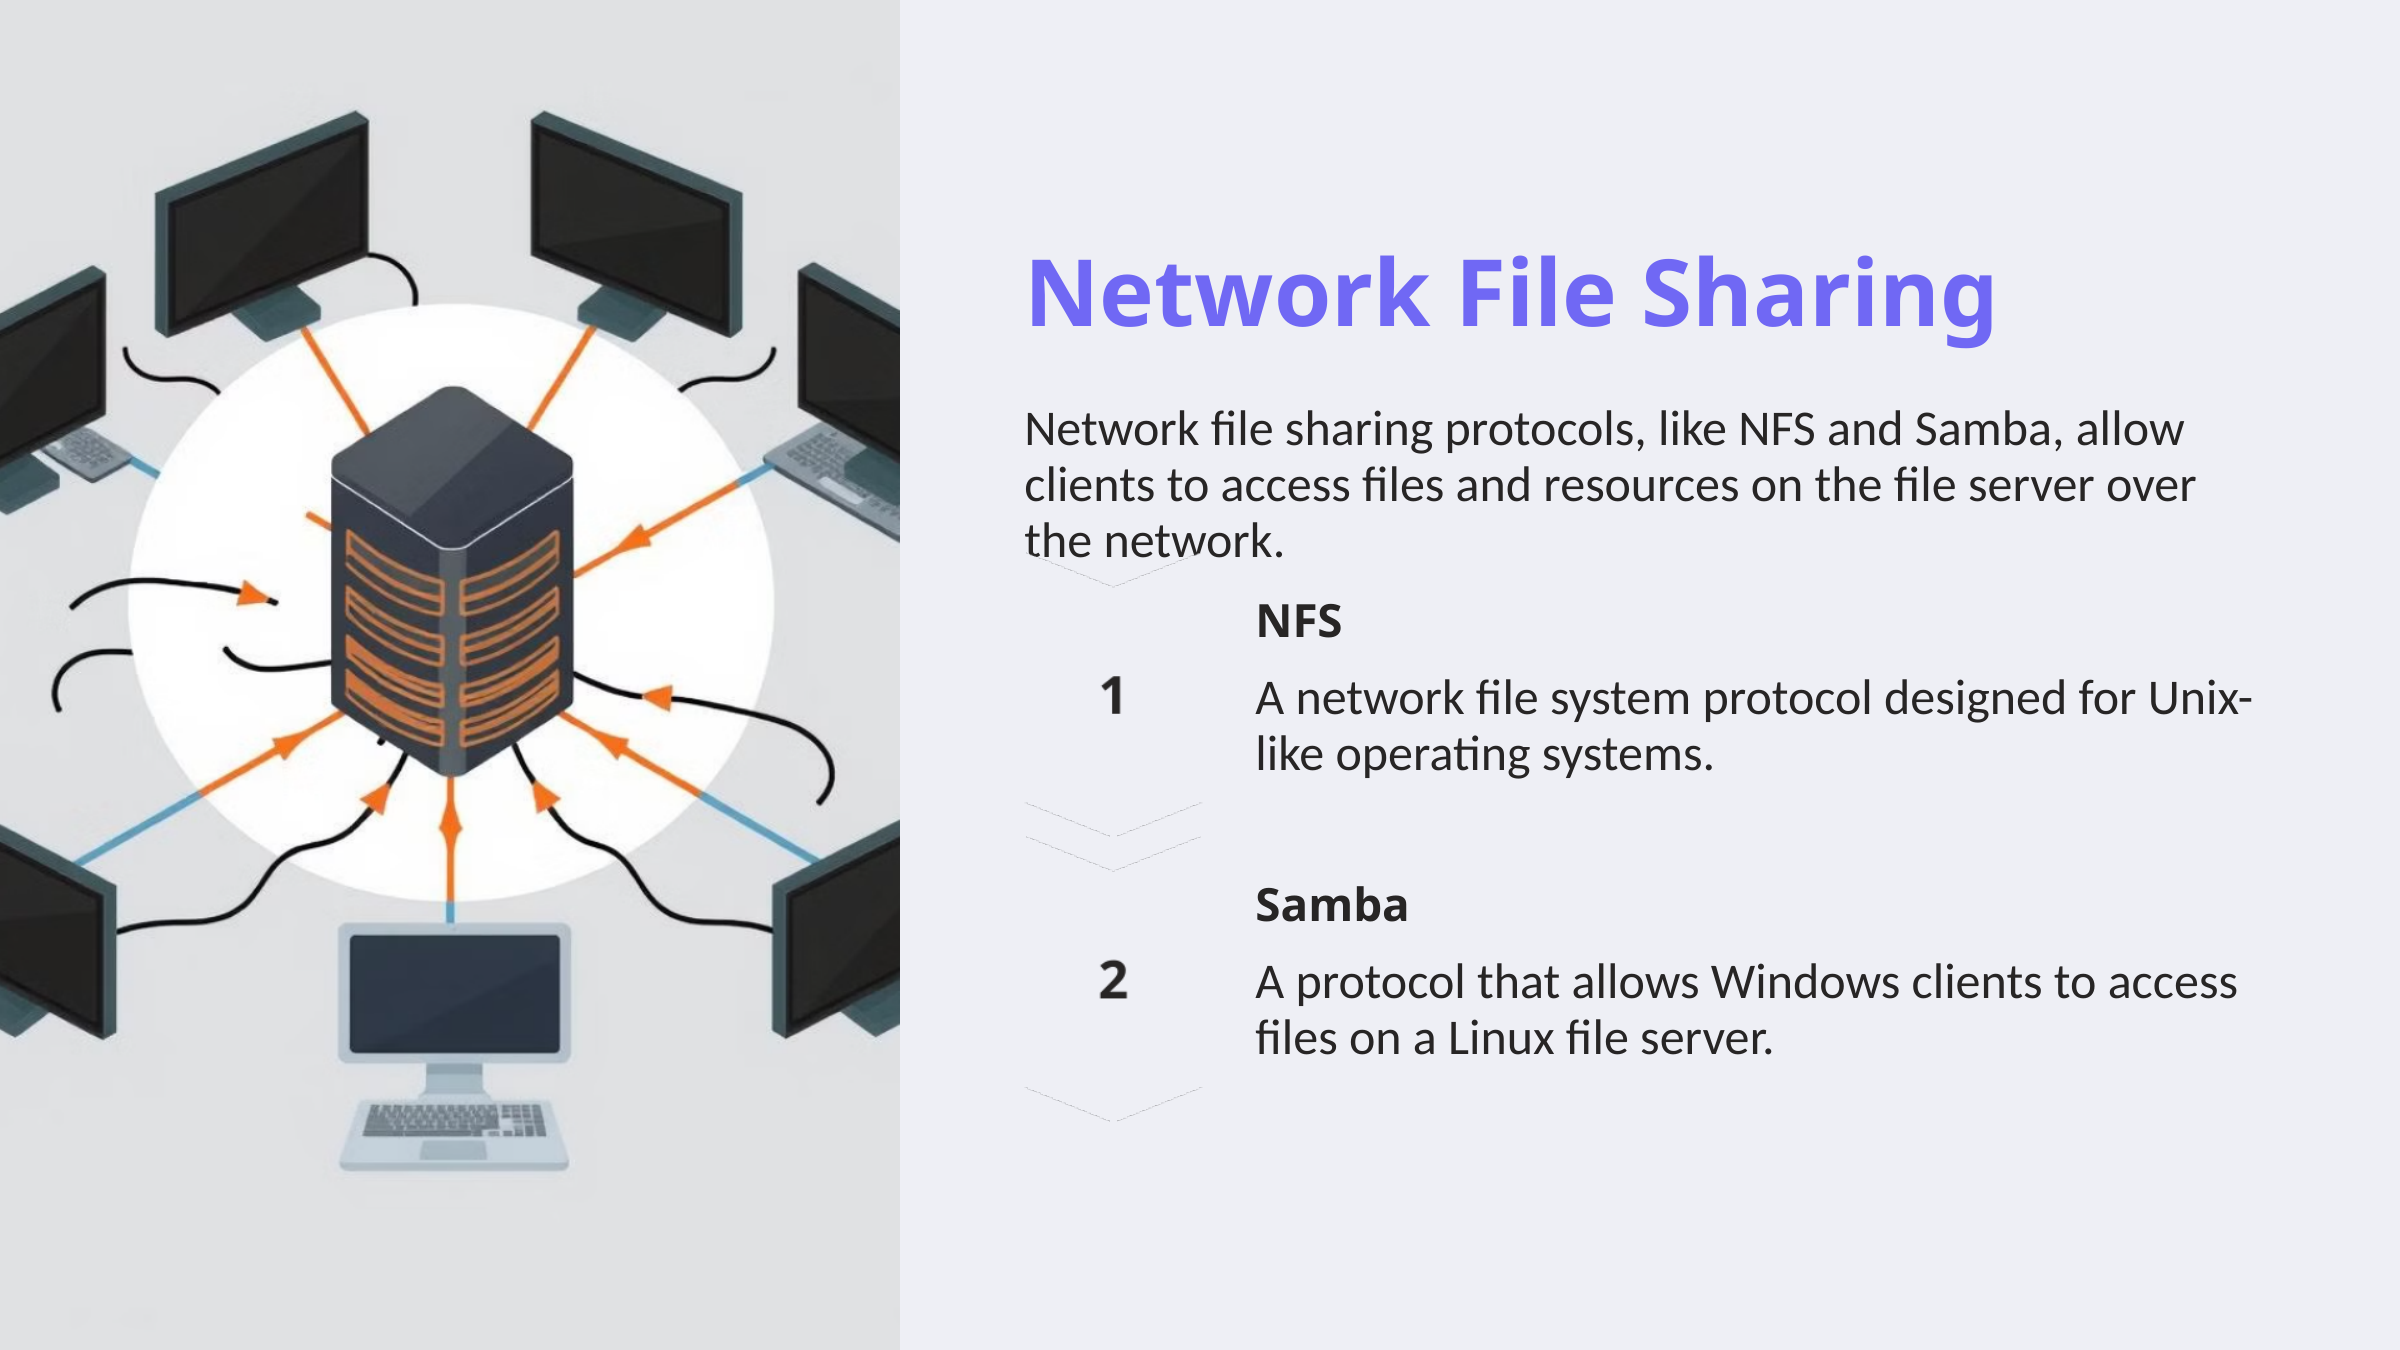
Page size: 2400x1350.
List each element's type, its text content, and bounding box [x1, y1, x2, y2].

picture [0, 0, 900, 1350]
text_box A network file system protocol designed for Unix-like operating systems. [1255, 667, 2276, 782]
text_box A protocol that allows Windows clients to access files on a Linux file server. [1255, 952, 2276, 1066]
text_box Network File Sharing [1024, 228, 1960, 346]
text_box Samba [1255, 872, 1723, 931]
picture [1024, 552, 1203, 1122]
text_box Network file sharing protocols, like NFS and Samba, allow clients to access files and resources on the file server over the network. [1024, 398, 2276, 513]
text_box NFS [1255, 588, 1723, 647]
